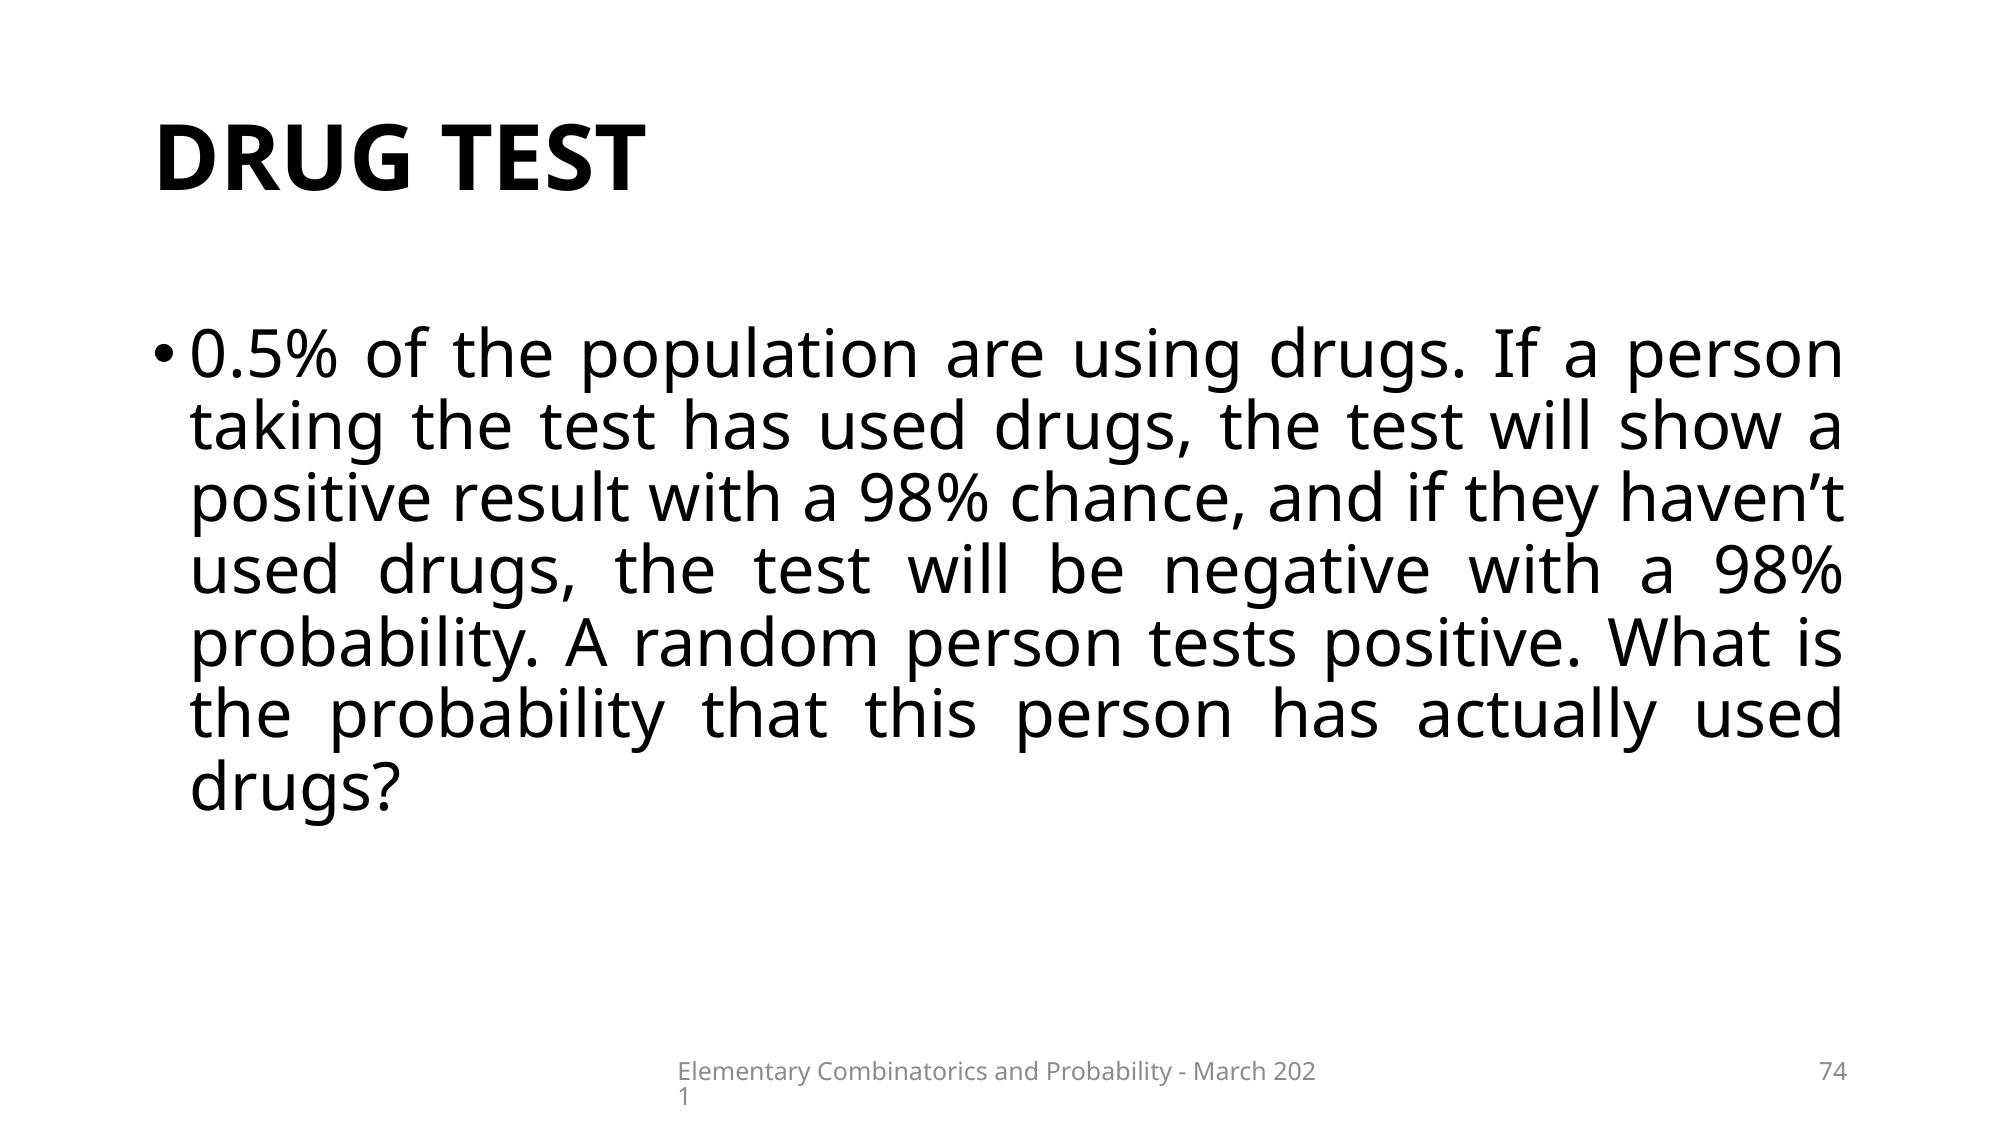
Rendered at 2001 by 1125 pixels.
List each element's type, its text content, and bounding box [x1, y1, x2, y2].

title Drug test [137, 52, 1863, 224]
footer Elementary Combinatorics and Probability - March 2021 [662, 1042, 1338, 1103]
list 0.5% of the population are using drugs. If a person taking the test has used drugs, the test will show a positive result with a 98% chance, and if they haven’t used drugs, the test will be negative with a 98% probability. A random person tests positive. What is the probability that this person has actually used drugs? [137, 224, 1863, 1014]
slide_number 74 [1412, 1042, 1863, 1103]
